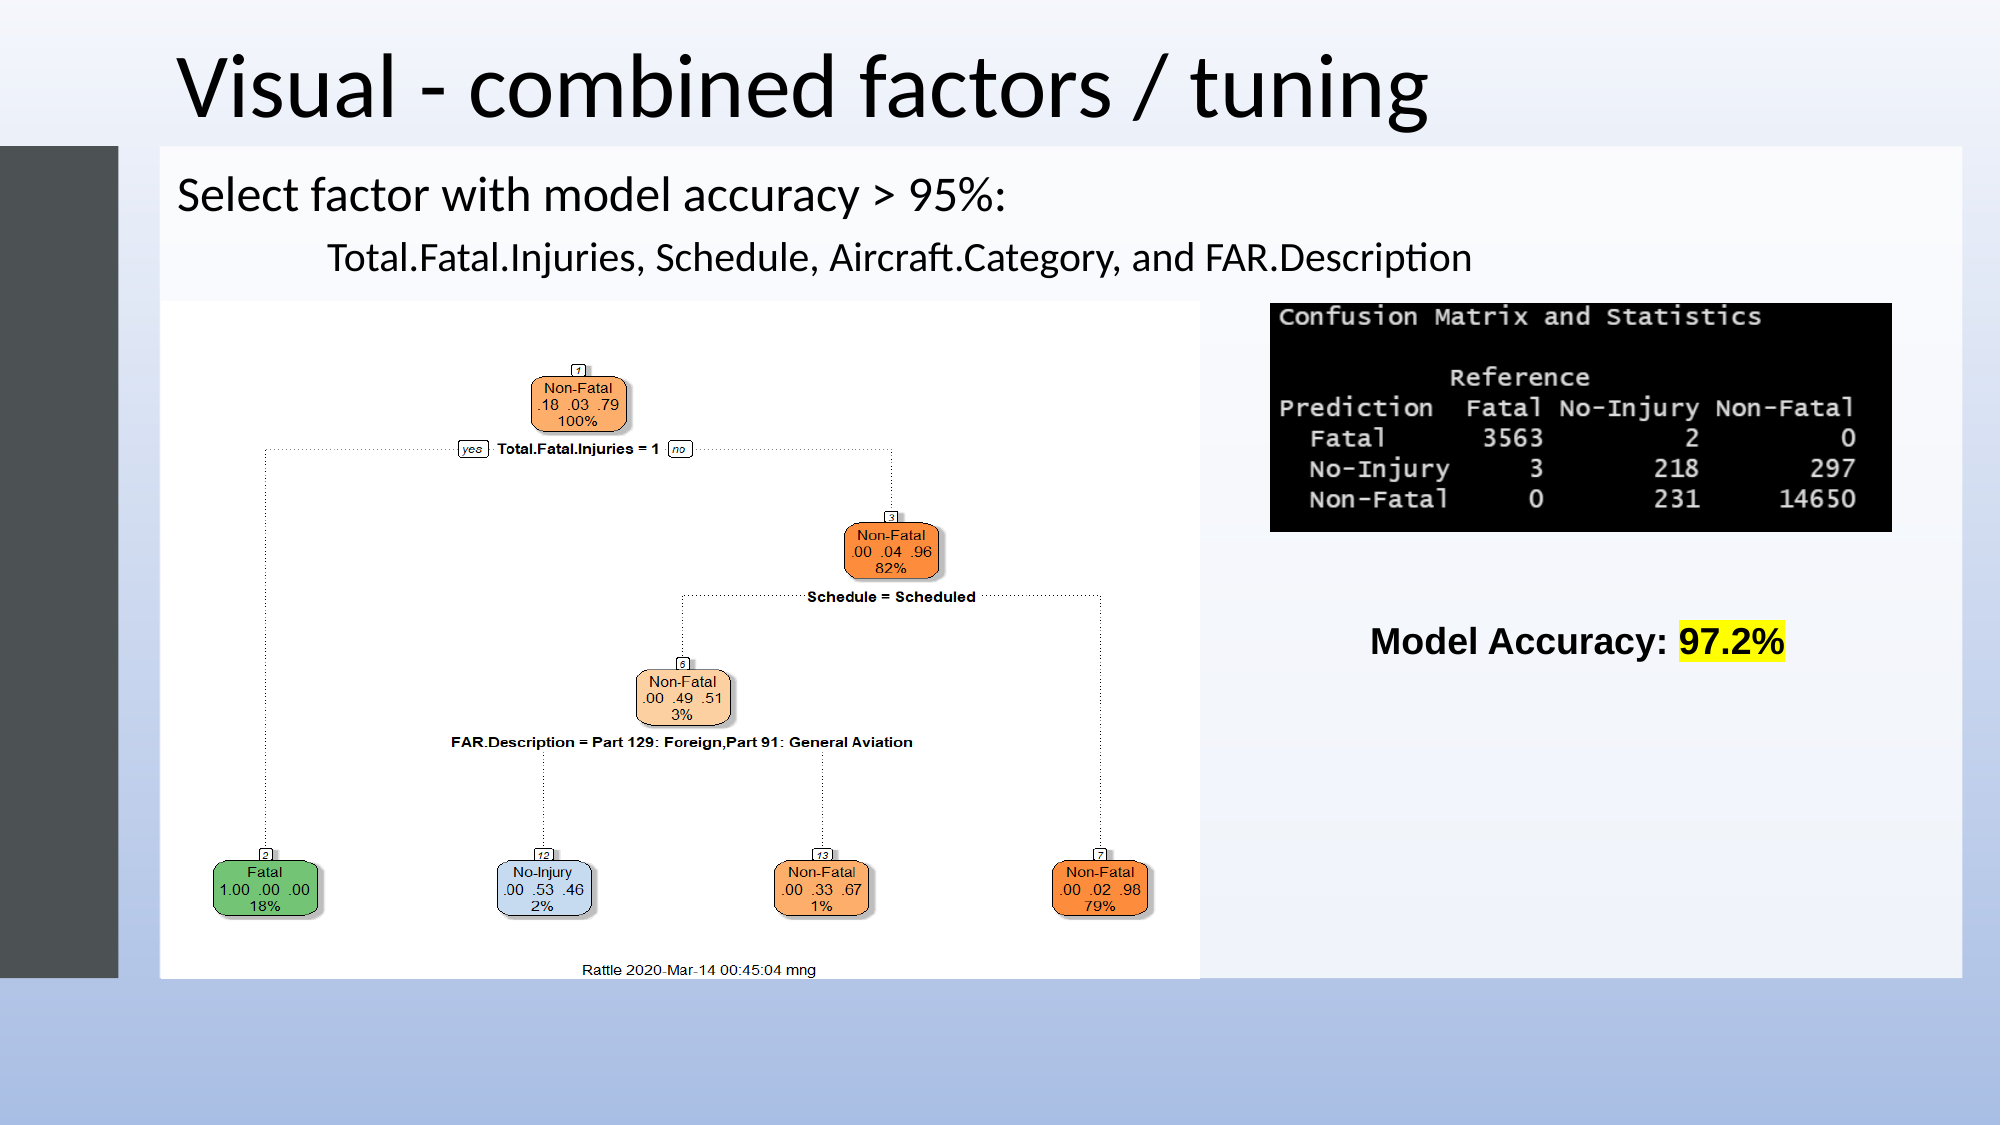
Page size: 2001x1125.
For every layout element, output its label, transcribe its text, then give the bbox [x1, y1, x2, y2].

picture [161, 301, 1200, 979]
text_box Select factor with model accuracy > 95%: Total.Fatal.Injuries, Schedule, Aircraft.Category, and FAR.Description [161, 146, 1963, 302]
picture [1269, 303, 1892, 532]
text_box [1202, 302, 1963, 979]
text_box [0, 0, 2000, 1125]
text_box [0, 146, 119, 979]
title Visual - combined factors / tuning [161, 29, 1961, 146]
text_box Model Accuracy: 97.2% [1355, 609, 1807, 670]
